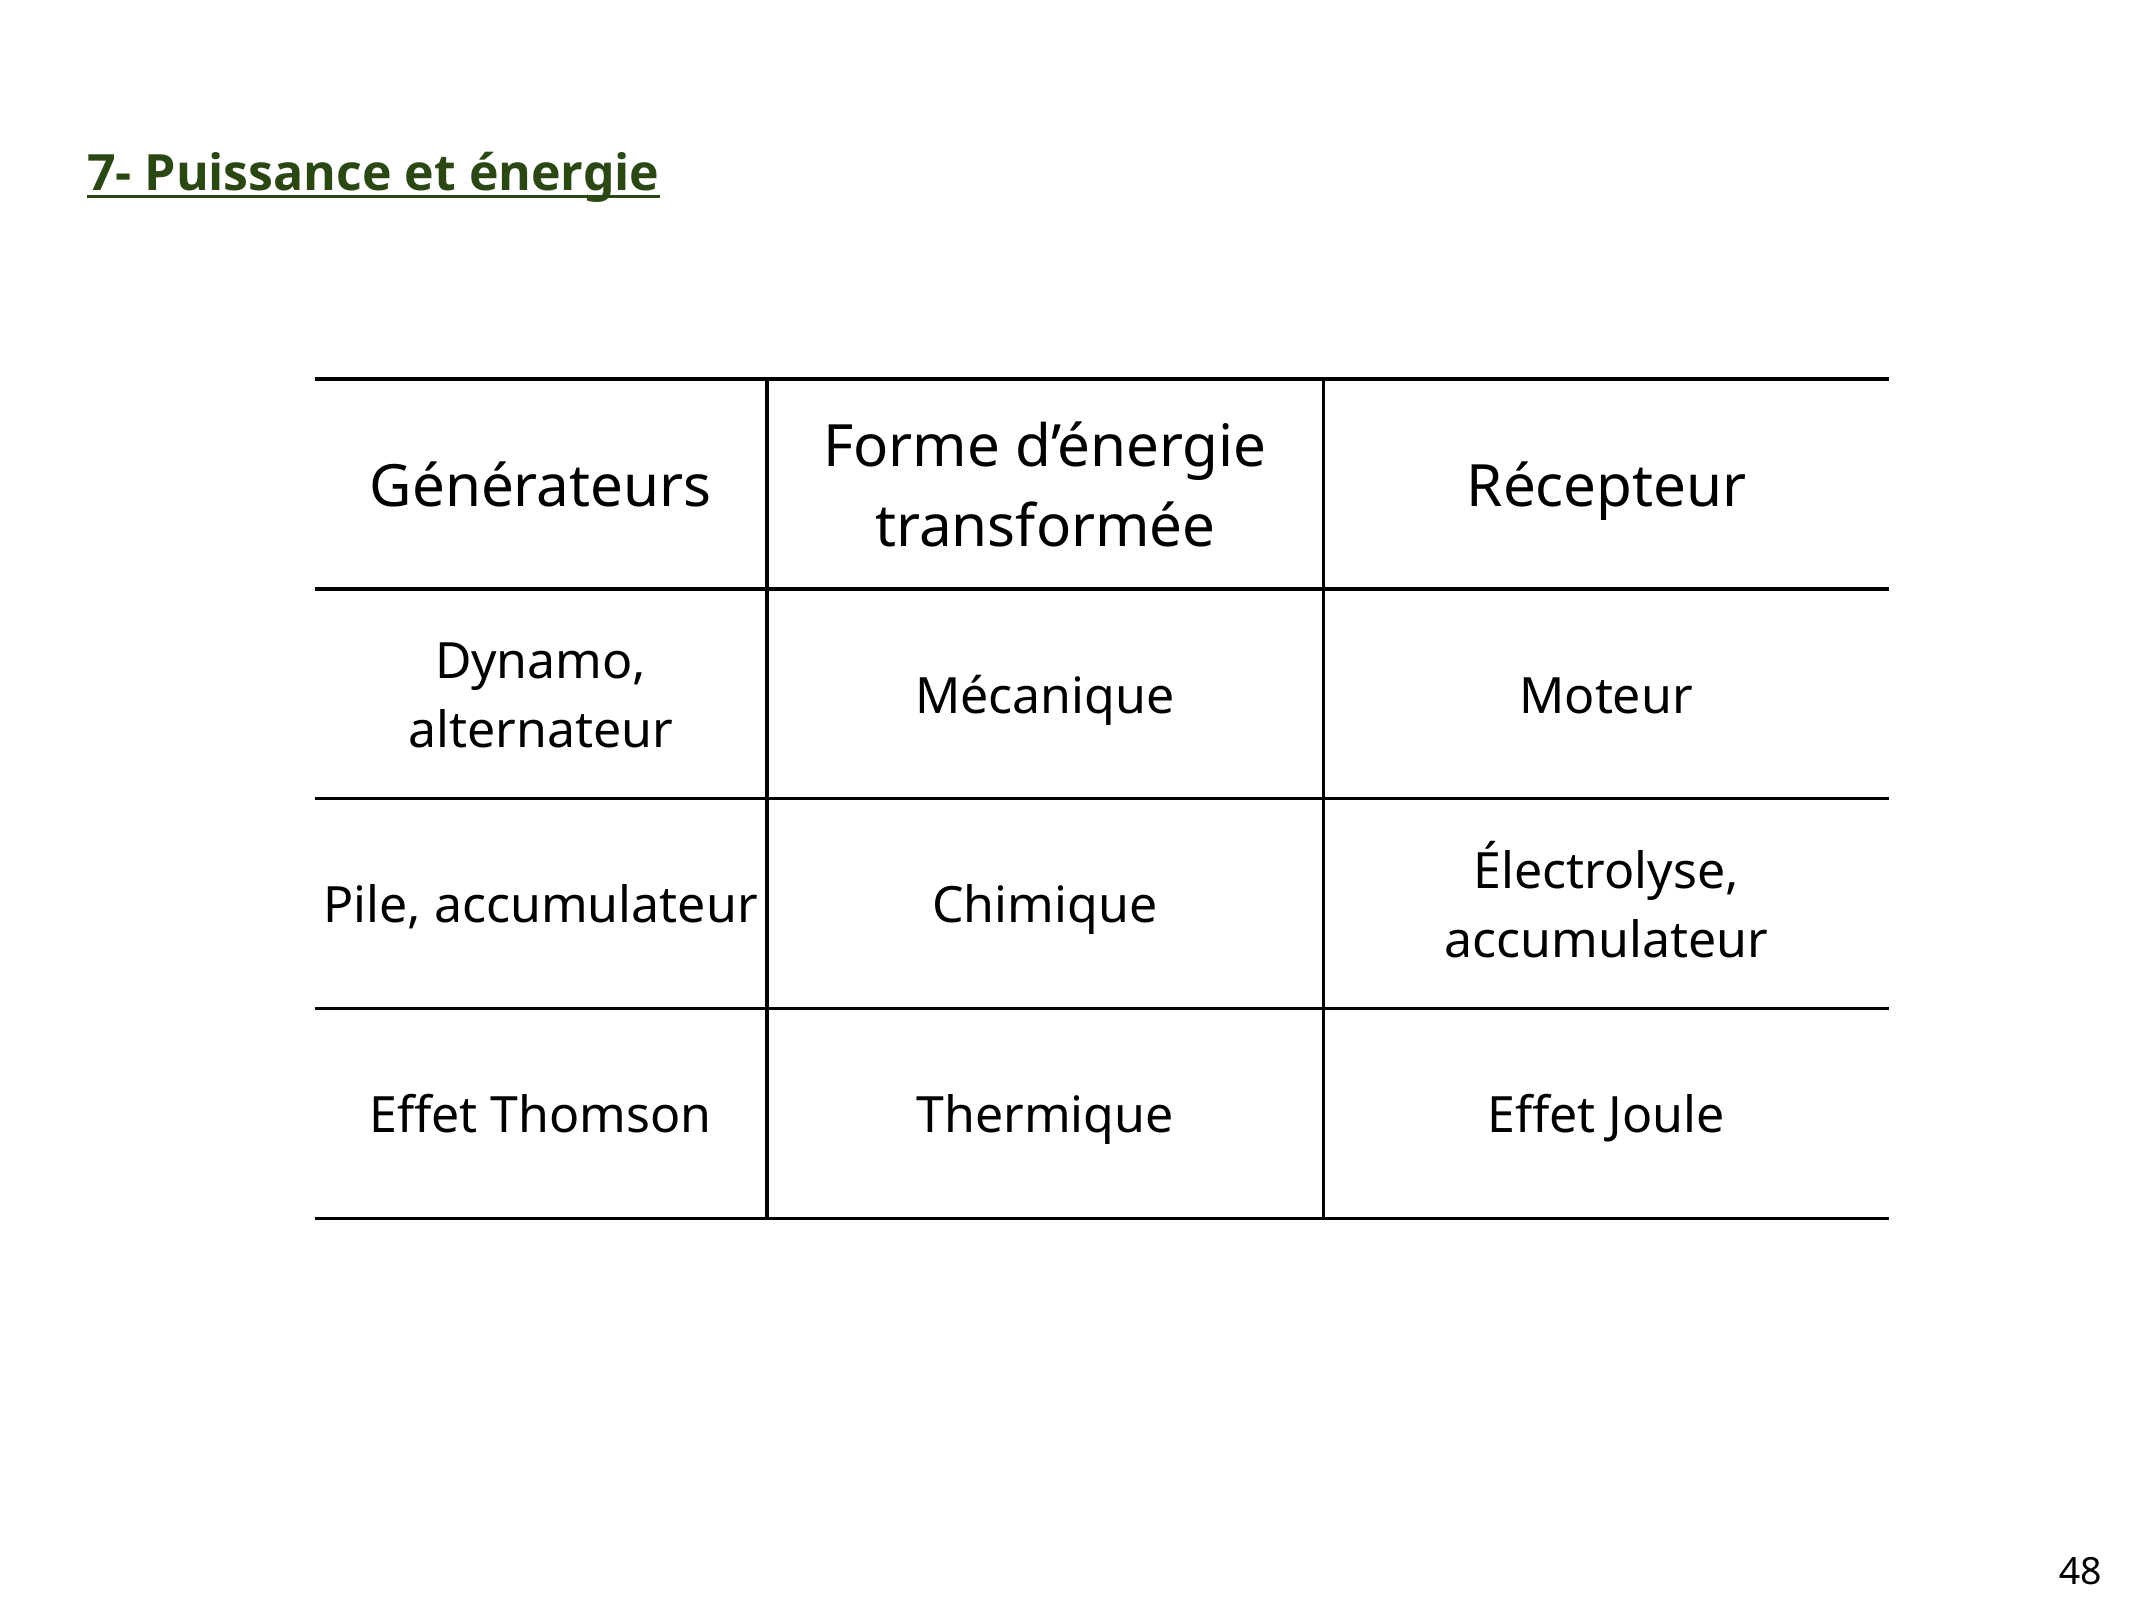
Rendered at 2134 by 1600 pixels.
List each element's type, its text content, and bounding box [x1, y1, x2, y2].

table_header Récepteur [1325, 381, 1889, 587]
table_cell Chimique [769, 800, 1322, 1007]
table_header Générateurs [315, 381, 765, 587]
table_cell Effet Thomson [315, 1010, 765, 1217]
table_cell Moteur [1325, 591, 1889, 797]
table_header Forme d’énergie transformée [769, 381, 1322, 587]
table_cell Dynamo, alternateur [315, 591, 765, 797]
table_cell Effet Joule [1325, 1010, 1889, 1217]
text_box 48 [2052, 1539, 2109, 1600]
text_box 7- Puissance et énergie [87, 140, 660, 201]
table_cell Électrolyse, accumulateur [1325, 800, 1889, 1007]
table_cell Pile, accumulateur [315, 800, 765, 1007]
table_cell Thermique [769, 1010, 1322, 1217]
table_cell Mécanique [769, 591, 1322, 797]
